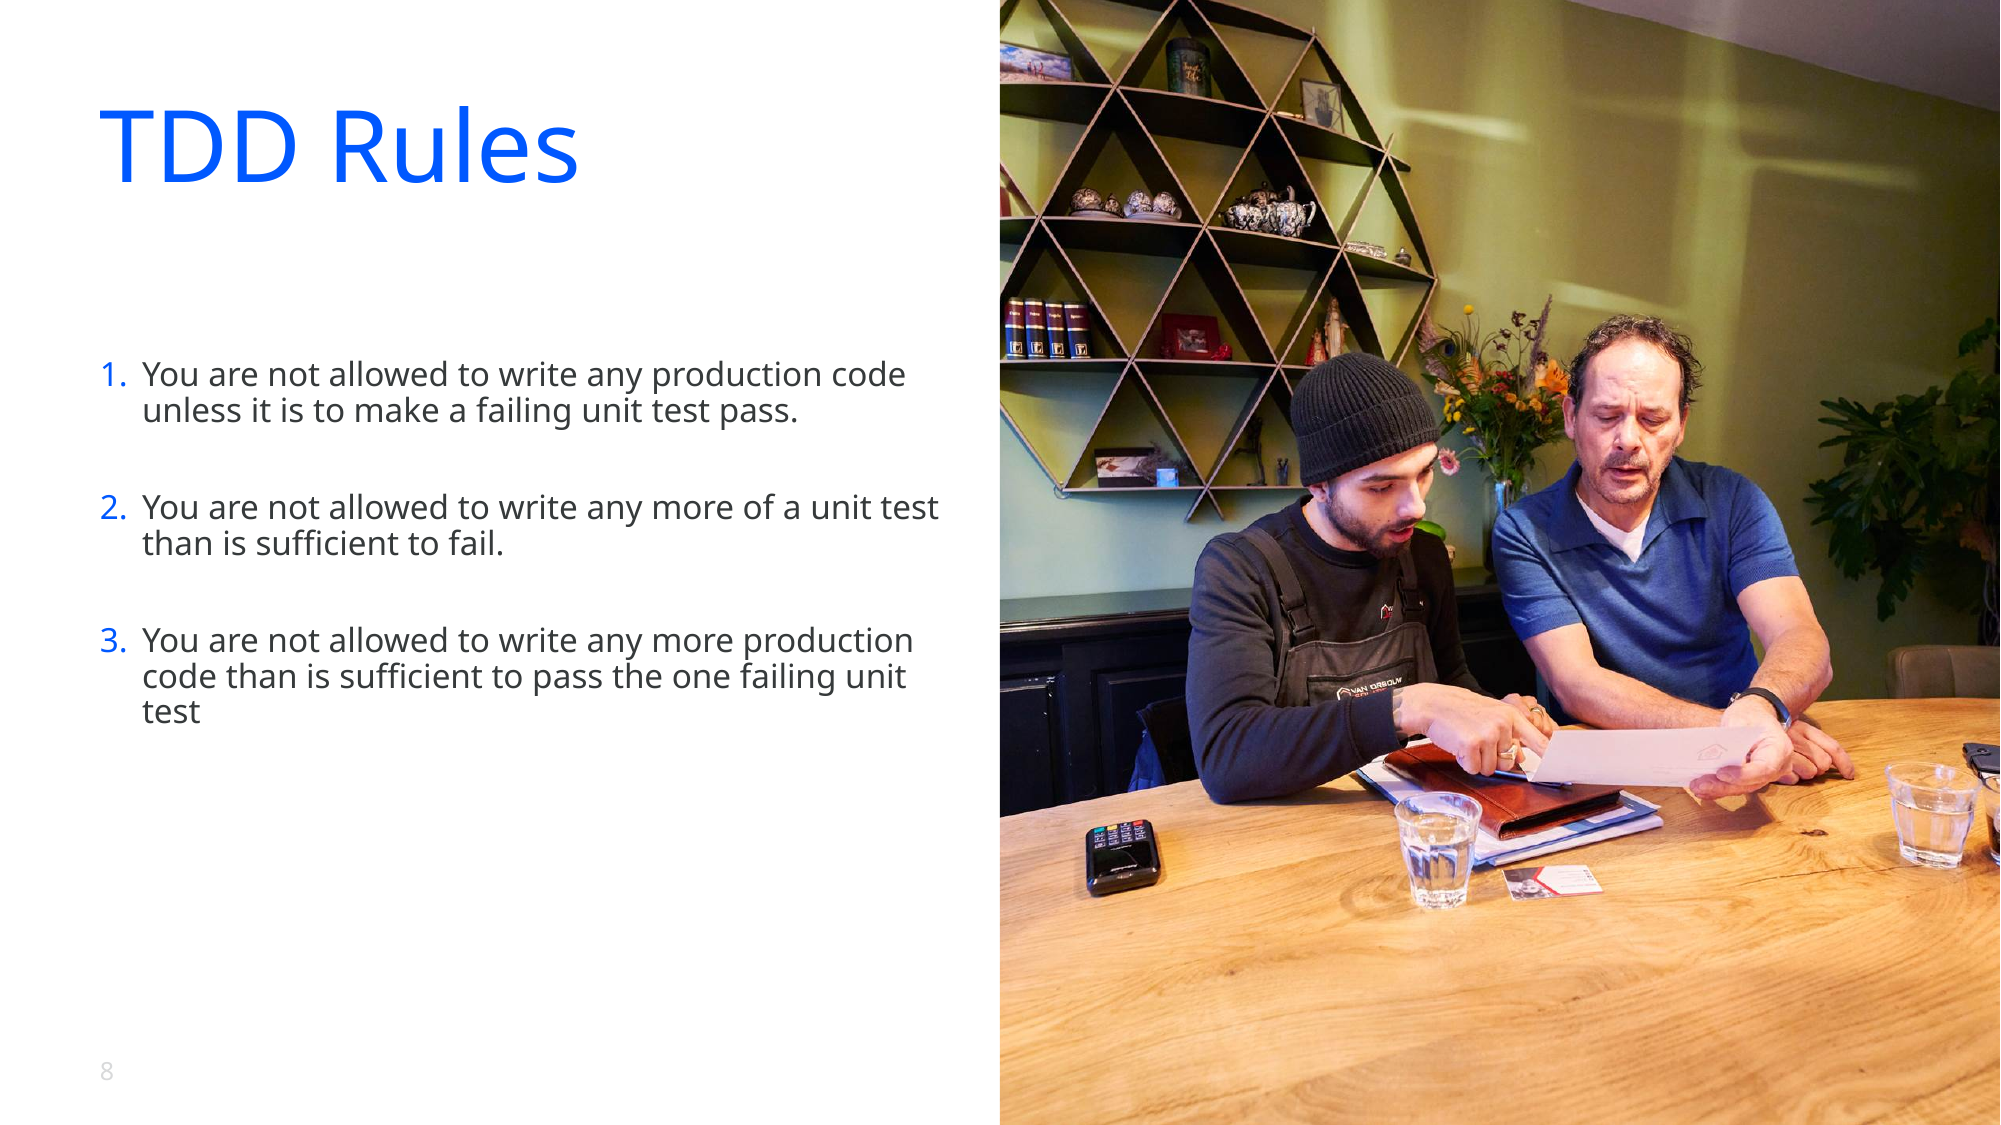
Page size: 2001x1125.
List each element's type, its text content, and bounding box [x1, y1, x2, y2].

picture [999, 0, 2000, 1125]
title TDD Rules [99, 96, 941, 202]
list You are not allowed to write any production code unless it is to make a failing unit test pass. You are not allowed to write any more of a unit test than is sufficient to fail. You are not allowed to write any more production code than is sufficient to pass the one failing unit test [99, 357, 941, 999]
slide_number 8 [99, 1042, 182, 1103]
